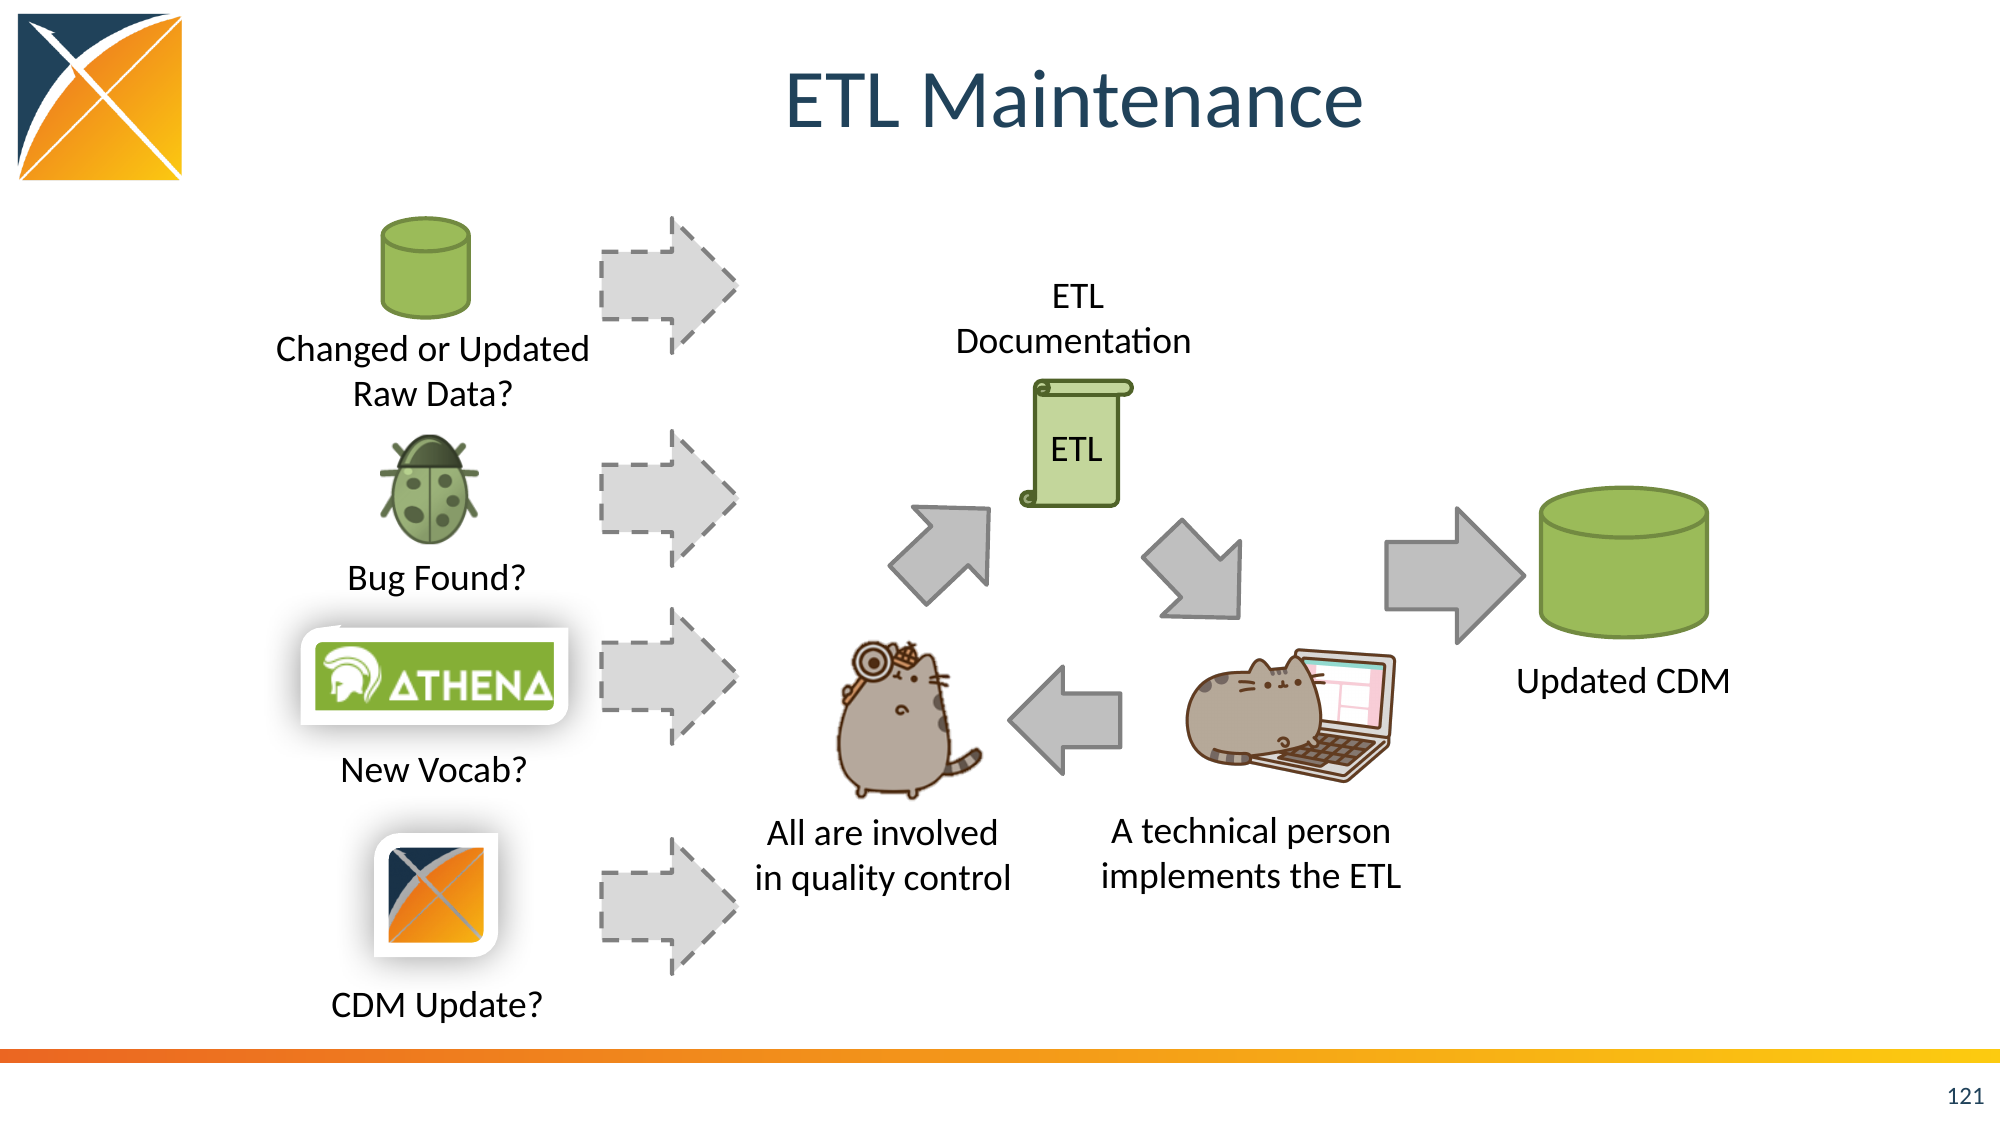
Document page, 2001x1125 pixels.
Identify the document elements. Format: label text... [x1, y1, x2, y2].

text_box [599, 606, 740, 746]
text_box [1026, 664, 1123, 776]
text_box A technical person implements the ETL [1076, 798, 1427, 904]
text_box Bug Found? [262, 545, 613, 606]
text_box [887, 504, 991, 598]
text_box [1538, 485, 1710, 640]
text_box [599, 216, 740, 355]
text_box [380, 216, 471, 316]
text_box ETL [1019, 378, 1134, 508]
picture [362, 422, 498, 558]
title ETL Maintenance [249, 24, 1900, 163]
text_box [599, 837, 740, 976]
text_box Updated CDM [1448, 648, 1799, 709]
picture [307, 634, 562, 718]
text_box [1159, 608, 1166, 619]
text_box New Vocab? [259, 738, 610, 798]
text_box All are involved in quality control [737, 800, 1029, 906]
picture [0, 0, 206, 200]
slide_number 121 [1533, 1065, 2000, 1125]
text_box ETL Documentation [932, 263, 1224, 369]
text_box CDM Update? [263, 972, 613, 1033]
picture [1171, 590, 1422, 841]
picture [780, 599, 1022, 841]
text_box Changed or Updated Raw Data? [258, 316, 609, 422]
text_box [1140, 517, 1243, 590]
text_box [1384, 506, 1527, 646]
text_box [599, 429, 740, 568]
picture [381, 840, 492, 951]
